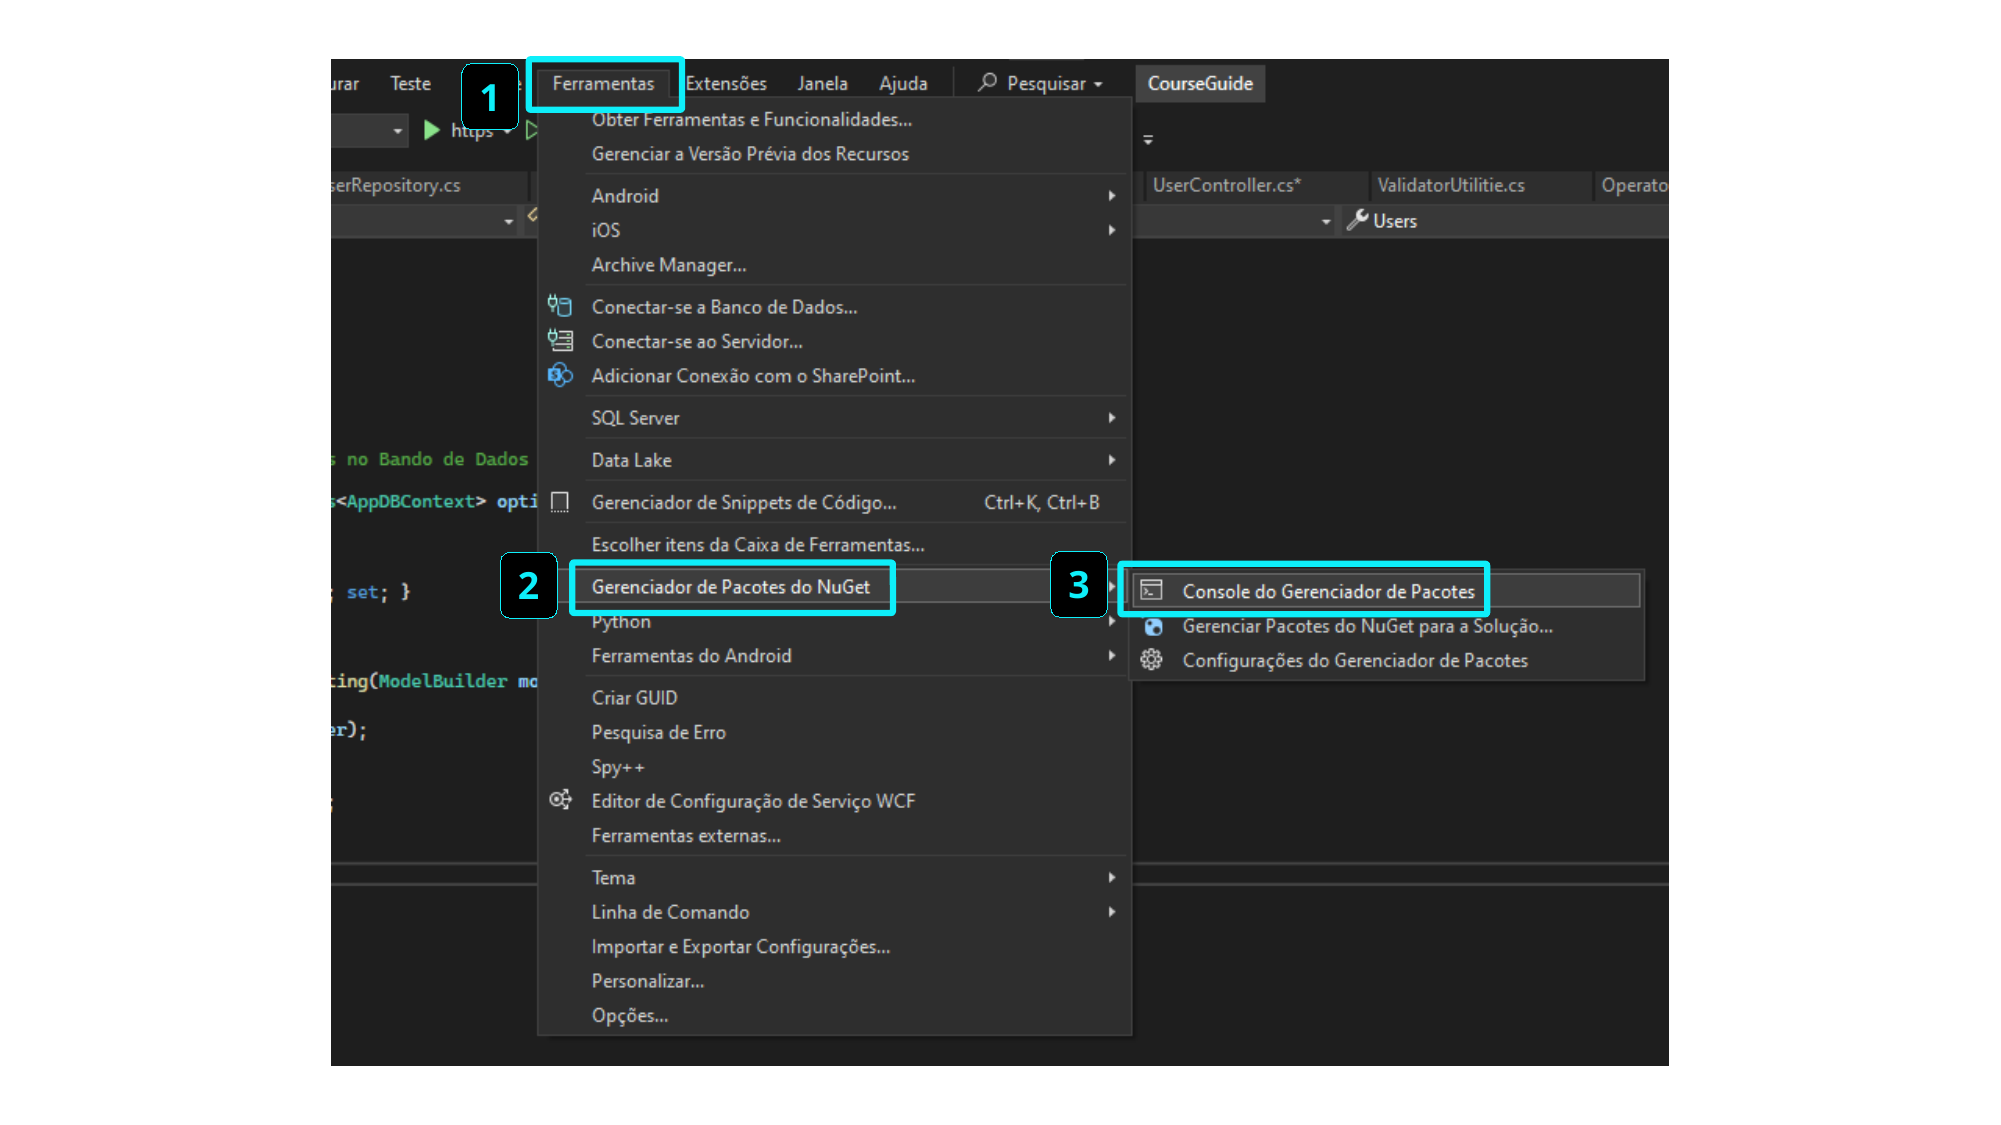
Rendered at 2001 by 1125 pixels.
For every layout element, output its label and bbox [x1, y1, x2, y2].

picture [330, 58, 1670, 1067]
